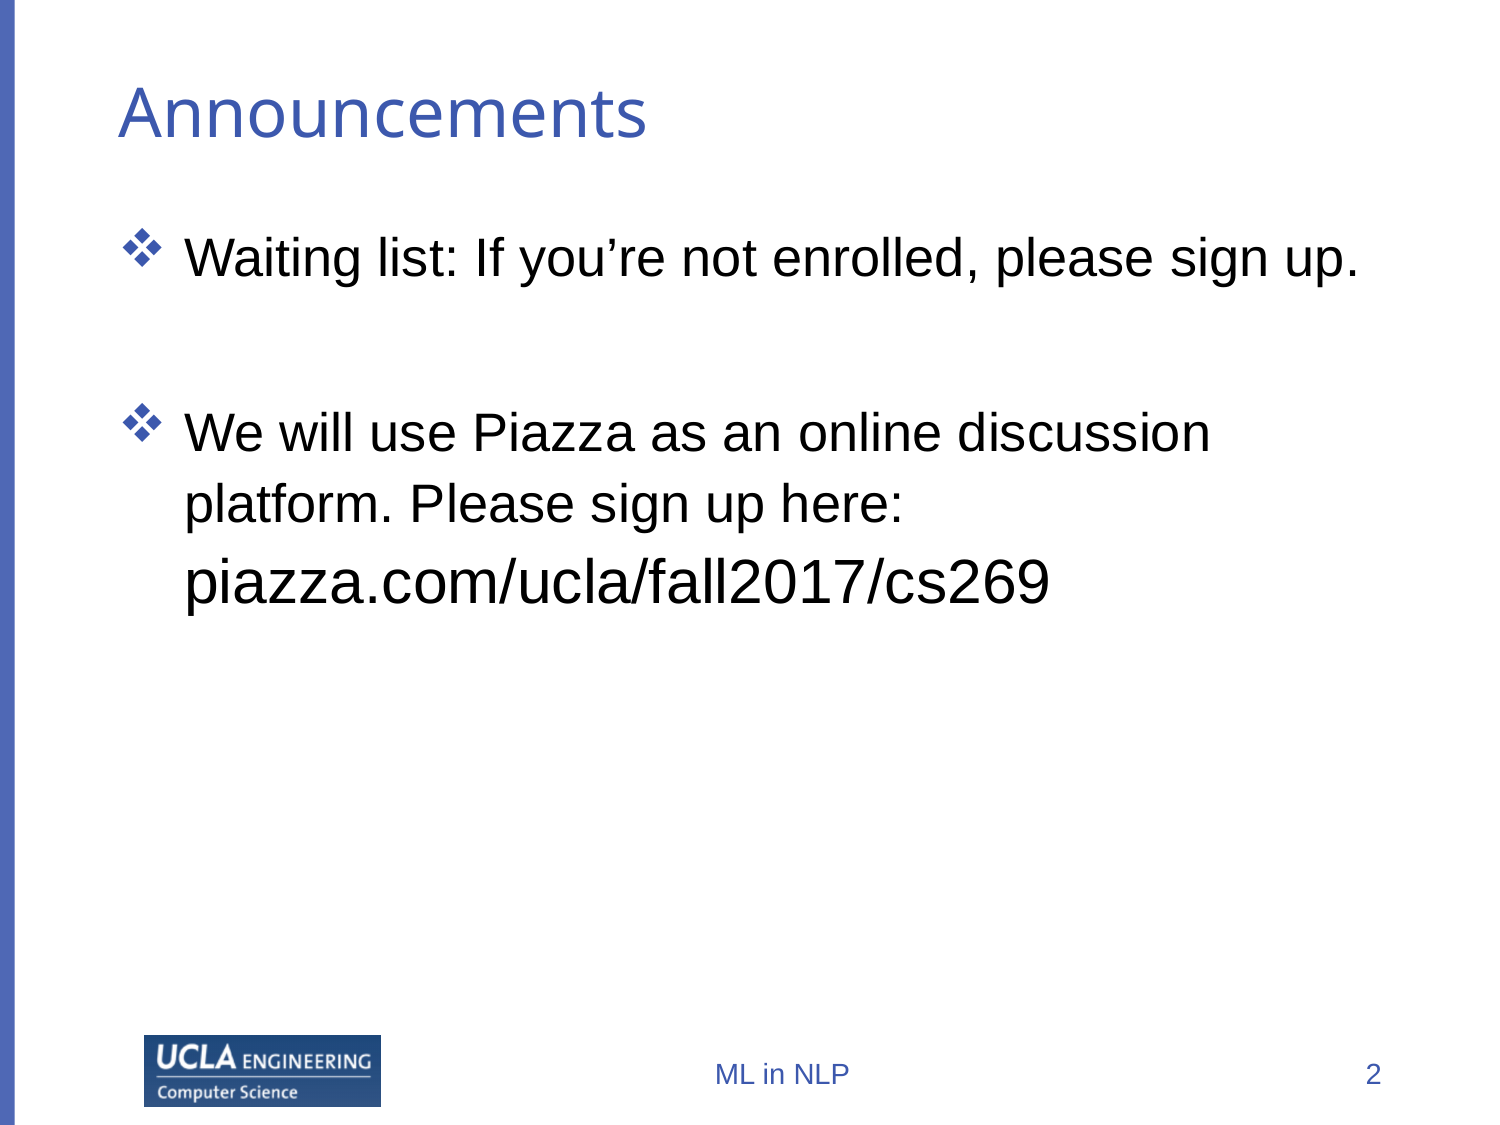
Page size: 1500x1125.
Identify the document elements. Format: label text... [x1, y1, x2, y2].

title Announcements [103, 59, 1397, 171]
list Waiting list: If you’re not enrolled, please sign up. We will use Piazza as an online discussion platform. Please sign up here: piazza.com/ucla/fall2017/cs269 [103, 208, 1397, 1014]
slide_number 2 [1177, 1042, 1397, 1103]
picture [144, 1035, 381, 1107]
footer ML in NLP [496, 1042, 1069, 1103]
